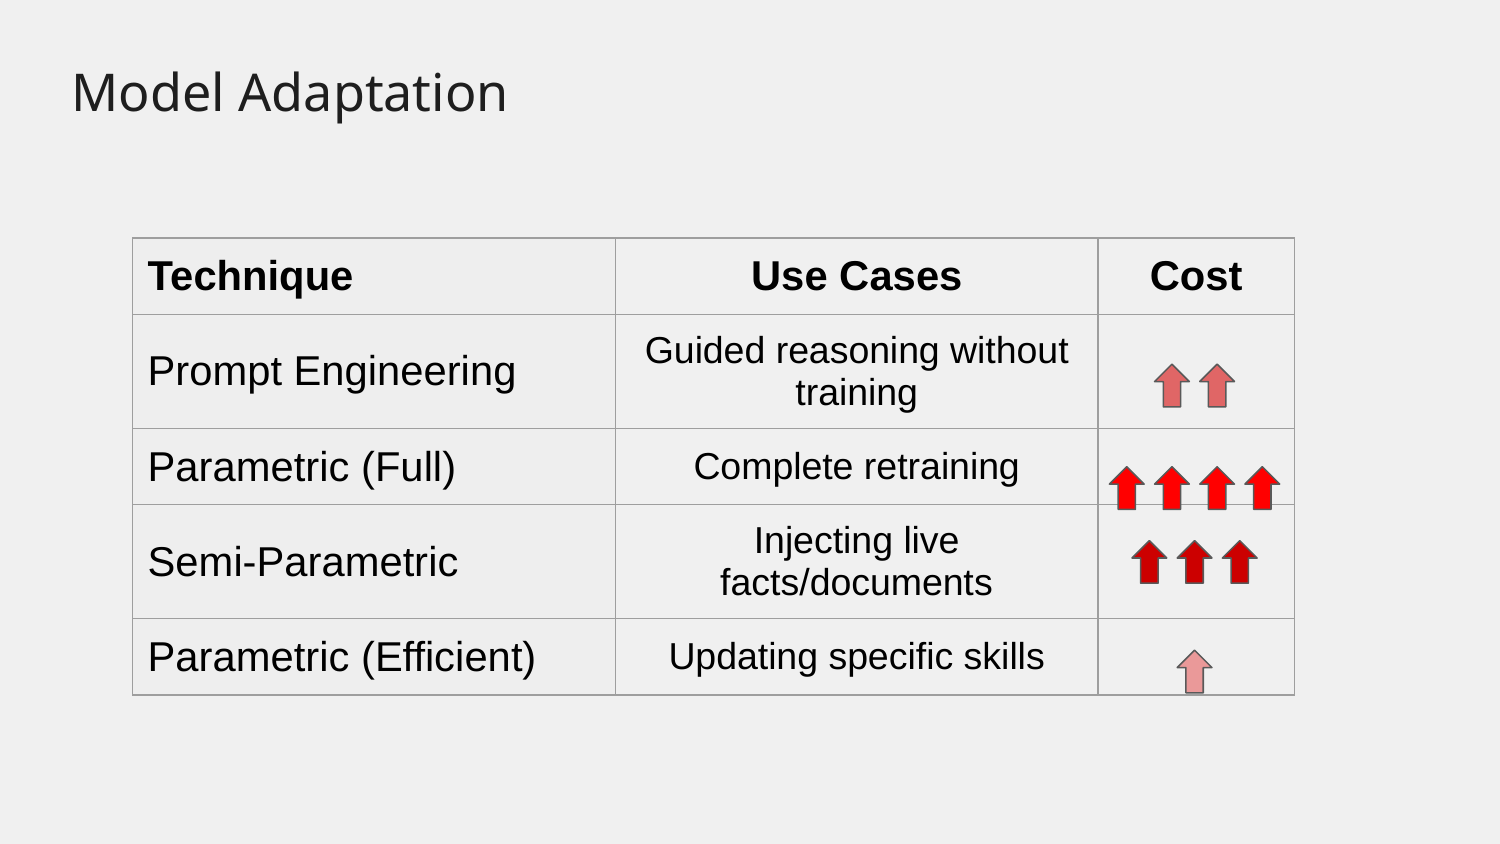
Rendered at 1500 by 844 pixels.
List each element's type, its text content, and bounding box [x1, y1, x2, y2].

table_header Cost [1099, 239, 1294, 314]
table_cell [1099, 429, 1294, 504]
text_box [1154, 364, 1190, 407]
text_box [1199, 364, 1235, 407]
text_box [1177, 650, 1212, 693]
table_cell [1099, 505, 1294, 618]
text_box [1154, 466, 1190, 510]
table_cell Injecting live facts/documents [616, 505, 1097, 618]
table_cell Prompt Engineering [133, 315, 615, 428]
text_box [1132, 540, 1167, 584]
text_box [1177, 540, 1212, 584]
table_cell Semi-Parametric [133, 505, 615, 618]
table_cell Parametric (Full) [133, 429, 615, 504]
table_cell [1099, 315, 1294, 428]
text_box [1199, 466, 1235, 510]
table_cell Updating specific skills [616, 619, 1097, 694]
table_header Use Cases [616, 239, 1097, 314]
table_cell [1099, 619, 1294, 694]
table_cell Guided reasoning without training [616, 315, 1097, 428]
table_cell Complete retraining [616, 429, 1097, 504]
text_box [1222, 540, 1258, 584]
table_cell Parametric (Efficient) [133, 619, 615, 694]
text_box [1109, 466, 1145, 510]
table_header Technique [133, 239, 615, 314]
text_box [1244, 466, 1280, 510]
text_box Model Adaptation [41, 40, 545, 142]
